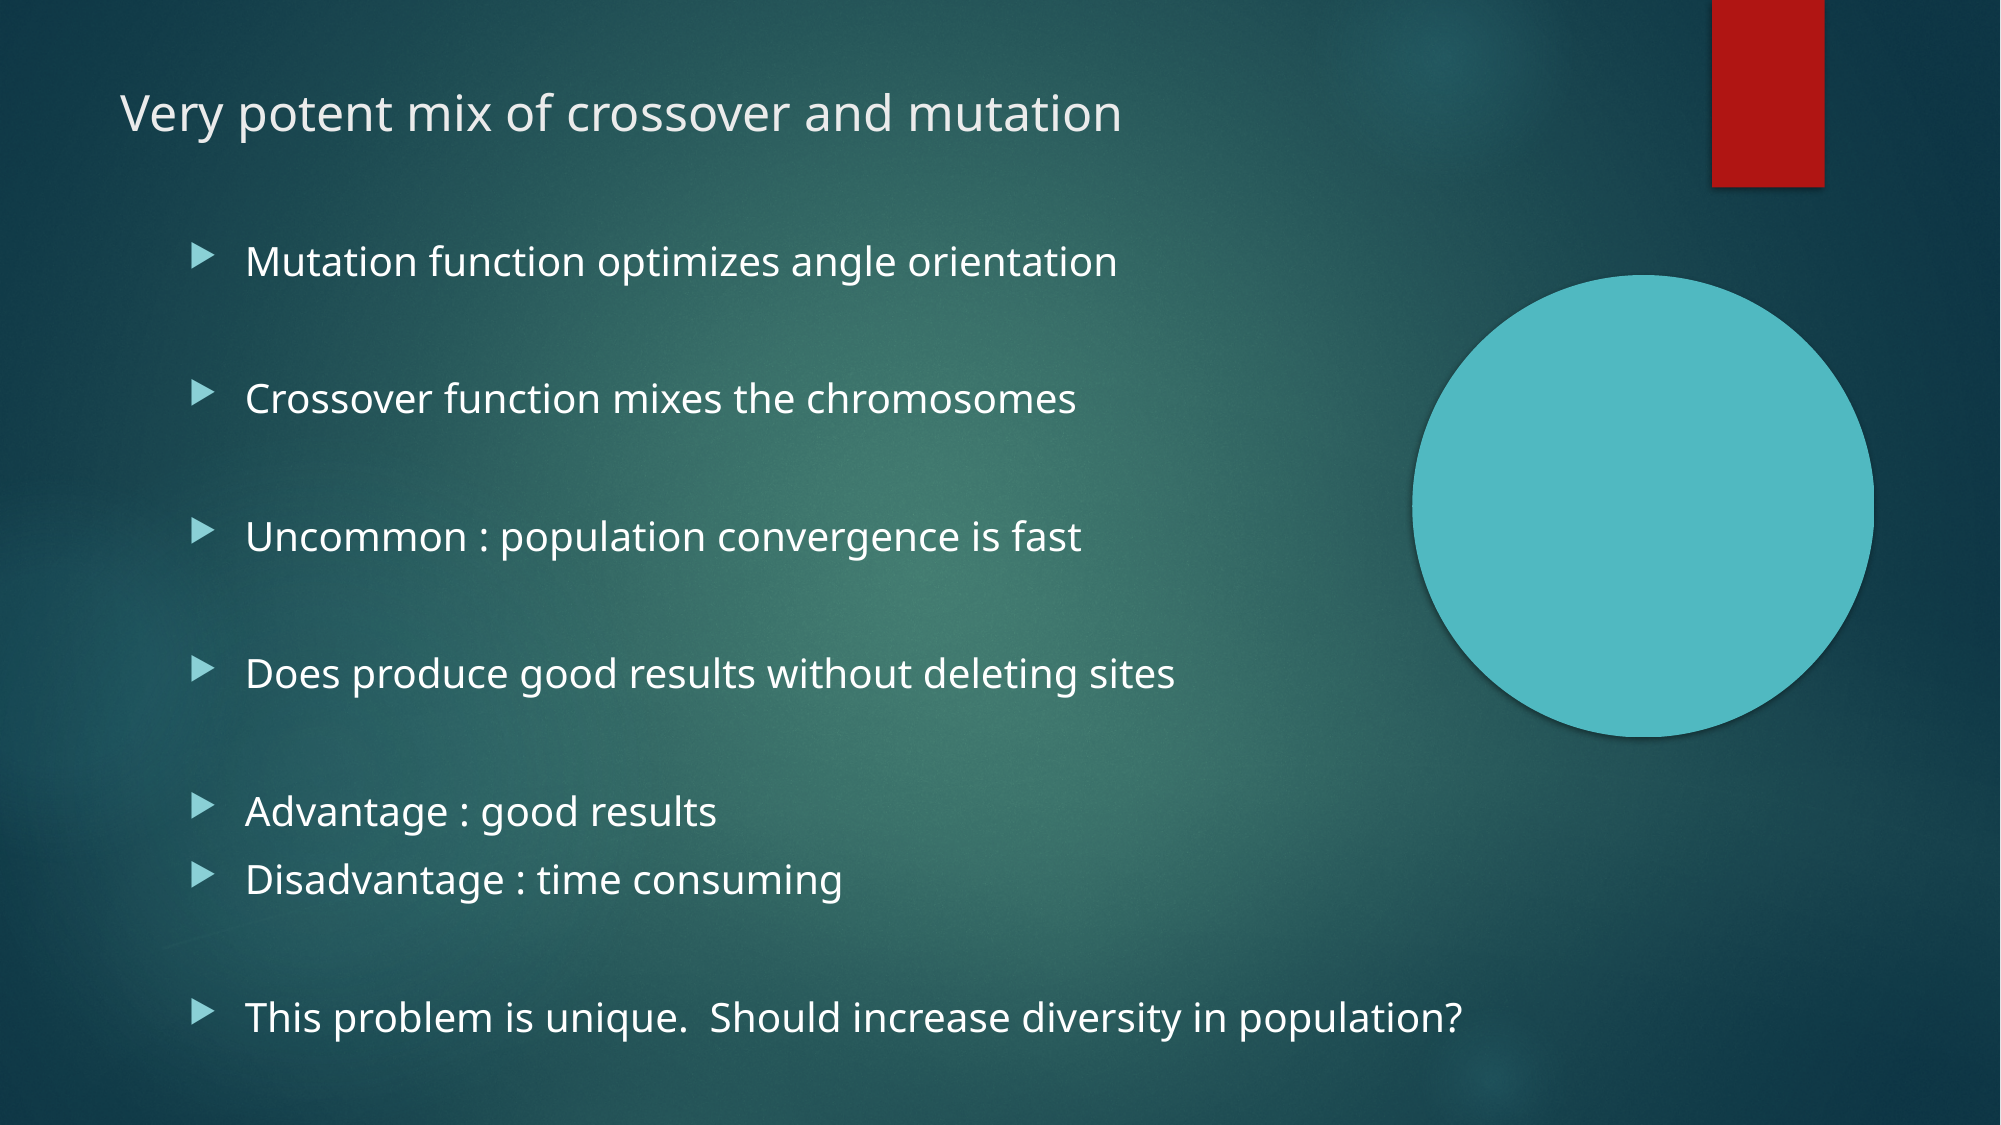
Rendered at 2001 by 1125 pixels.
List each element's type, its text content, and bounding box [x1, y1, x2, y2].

text_box Very potent mix of crossover and mutation [106, 74, 1649, 304]
text_box Mutation function optimizes angle orientation Crossover function mixes the chromosomes Uncommon : population convergence is fast Does produce good results without deleting sites Advantage : good results Disadvantage : time consuming This problem is unique. Should increase diversity in population? [173, 159, 1795, 1054]
picture [0, 0, 2001, 1125]
